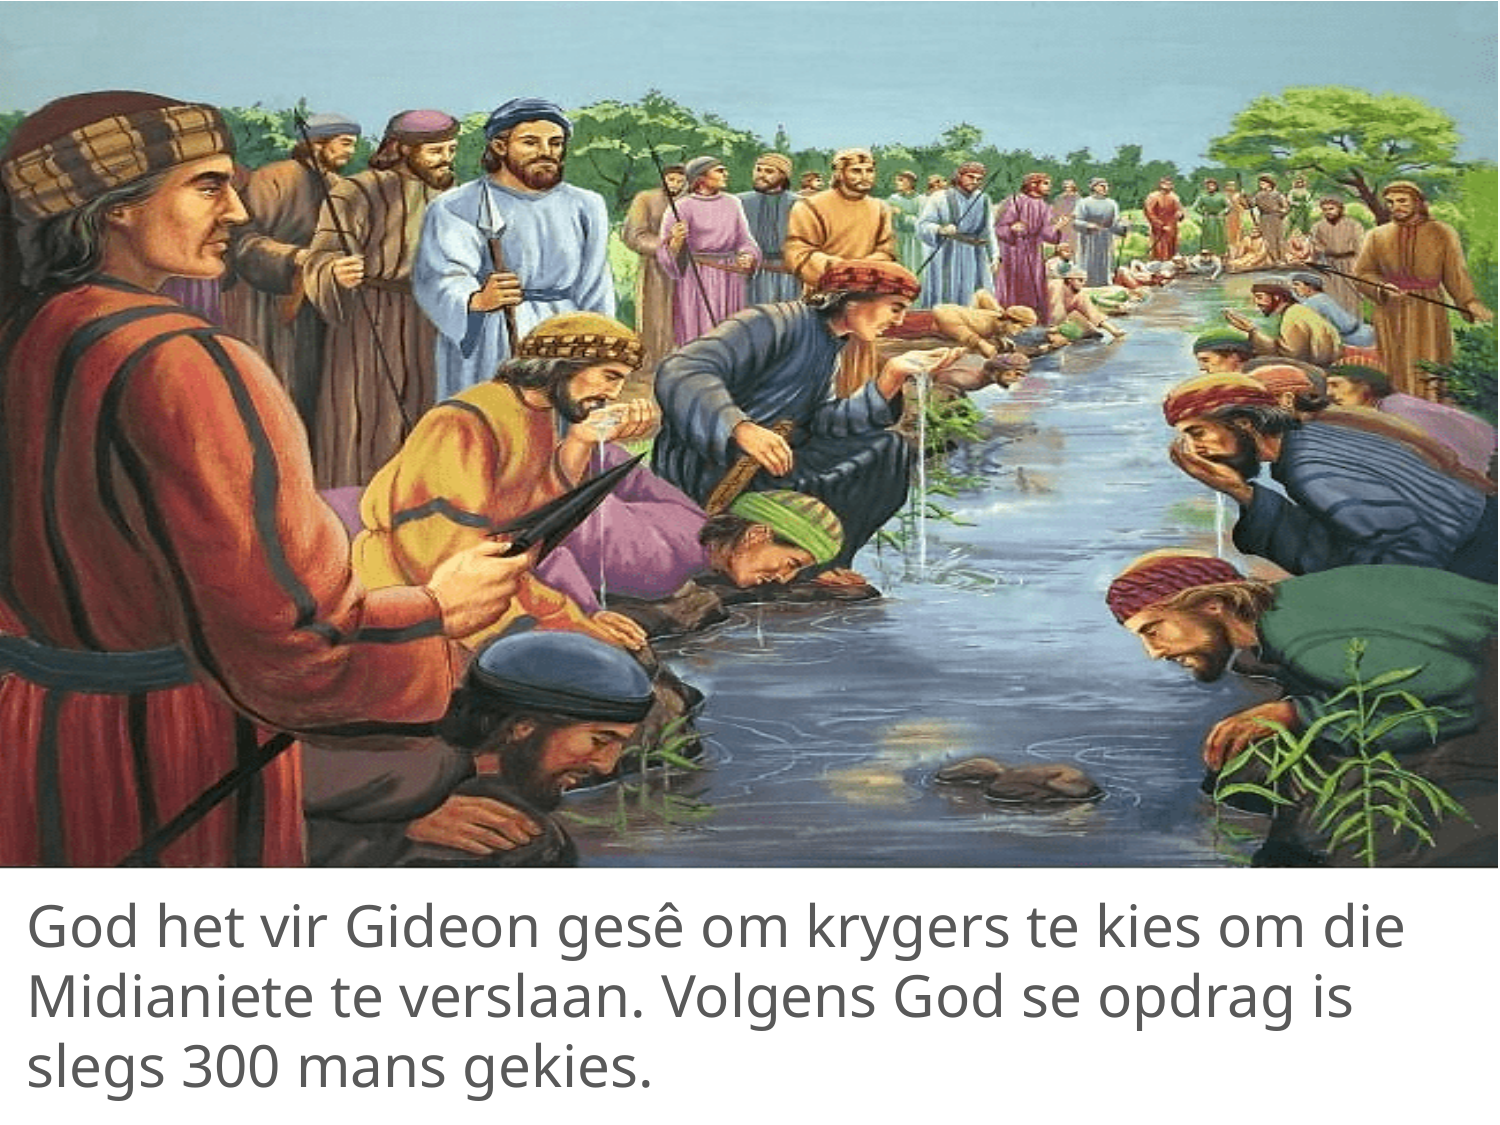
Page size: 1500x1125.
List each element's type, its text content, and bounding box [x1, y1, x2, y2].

picture [0, 1, 1498, 870]
text_box God het vir Gideon gesê om krygers te kies om die Midianiete te verslaan. Volgens God se opdrag is slegs 300 mans gekies. [11, 881, 1498, 1107]
